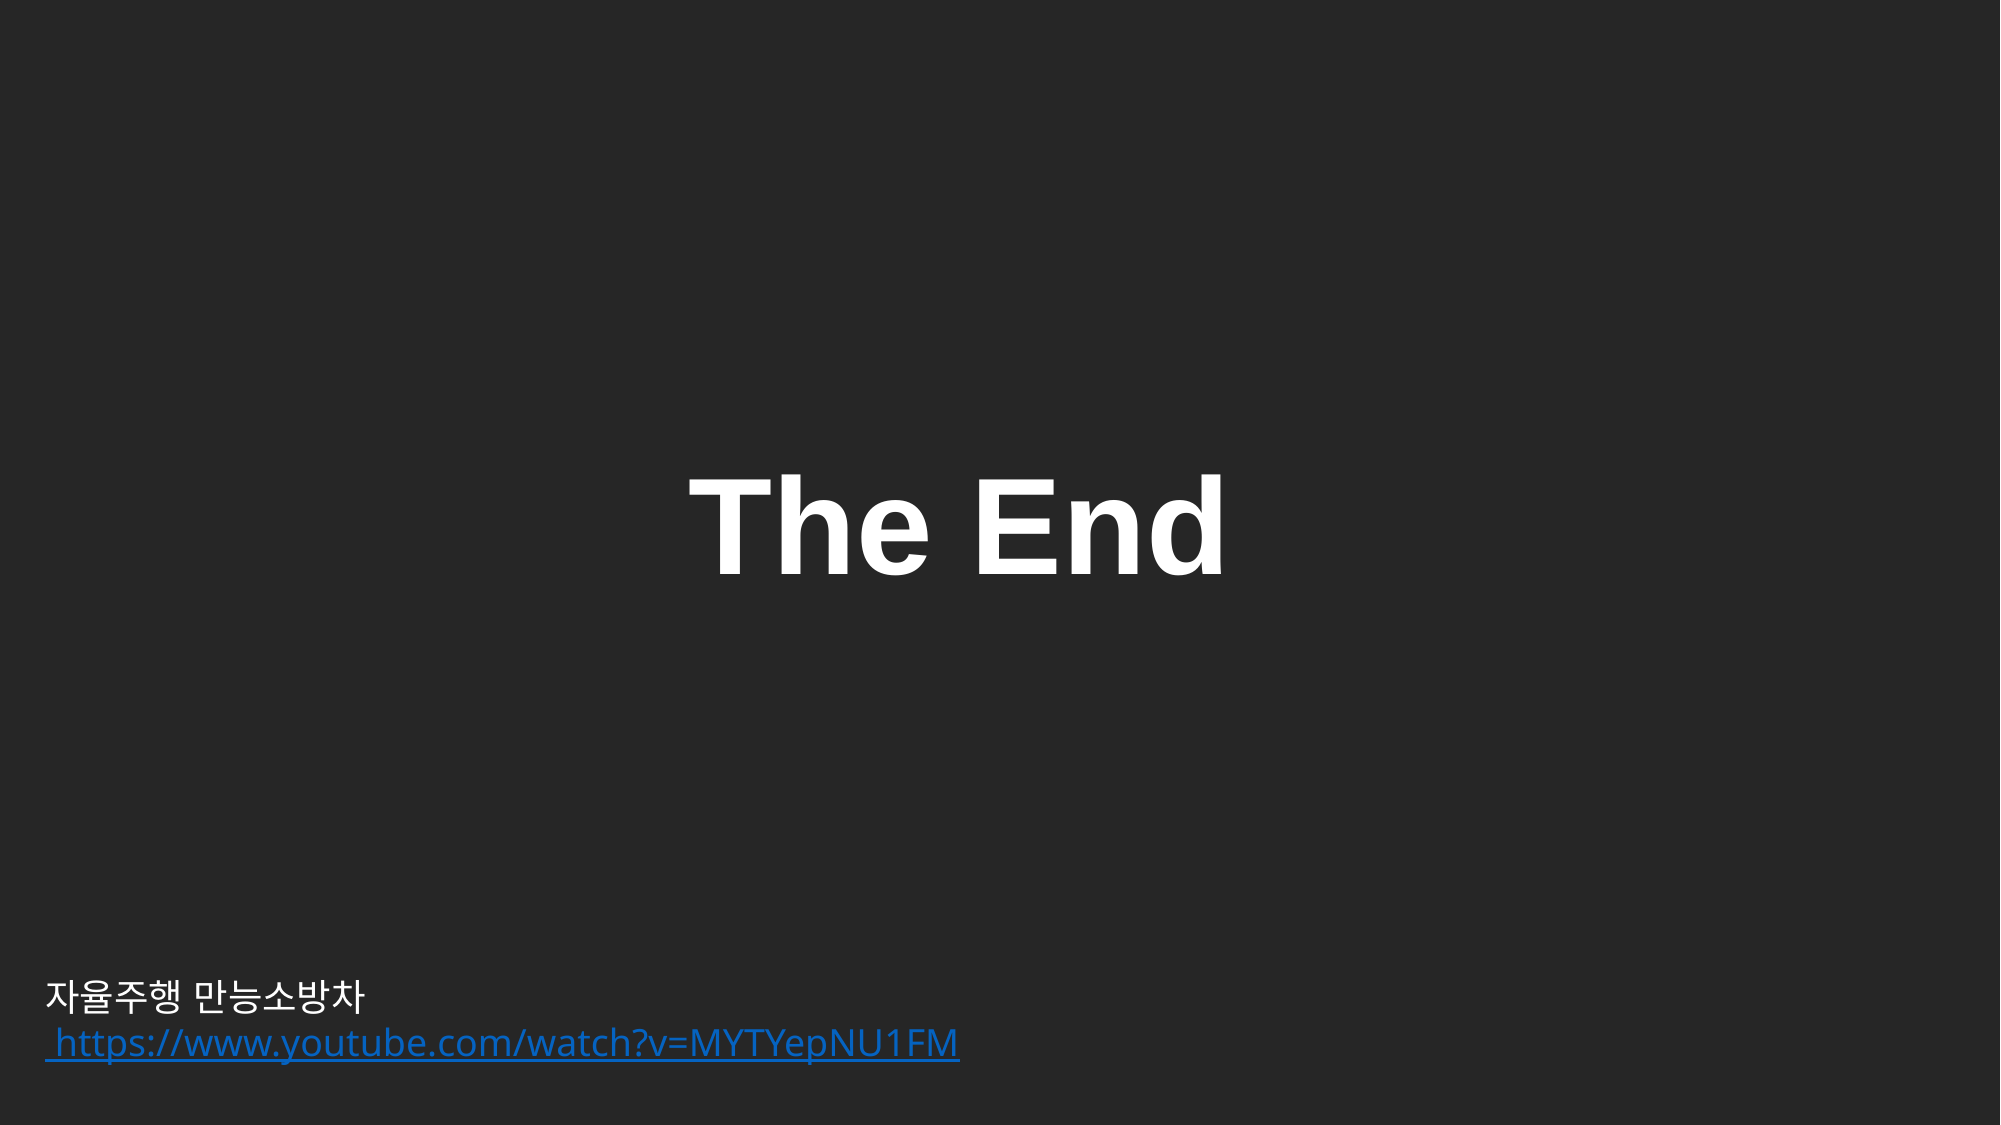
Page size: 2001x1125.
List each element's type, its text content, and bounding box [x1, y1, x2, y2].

text_box The End [270, 429, 1650, 610]
text_box 자율주행 만능소방차 https://www.youtube.com/watch?v=MYTYepNU1FM [30, 966, 975, 1078]
